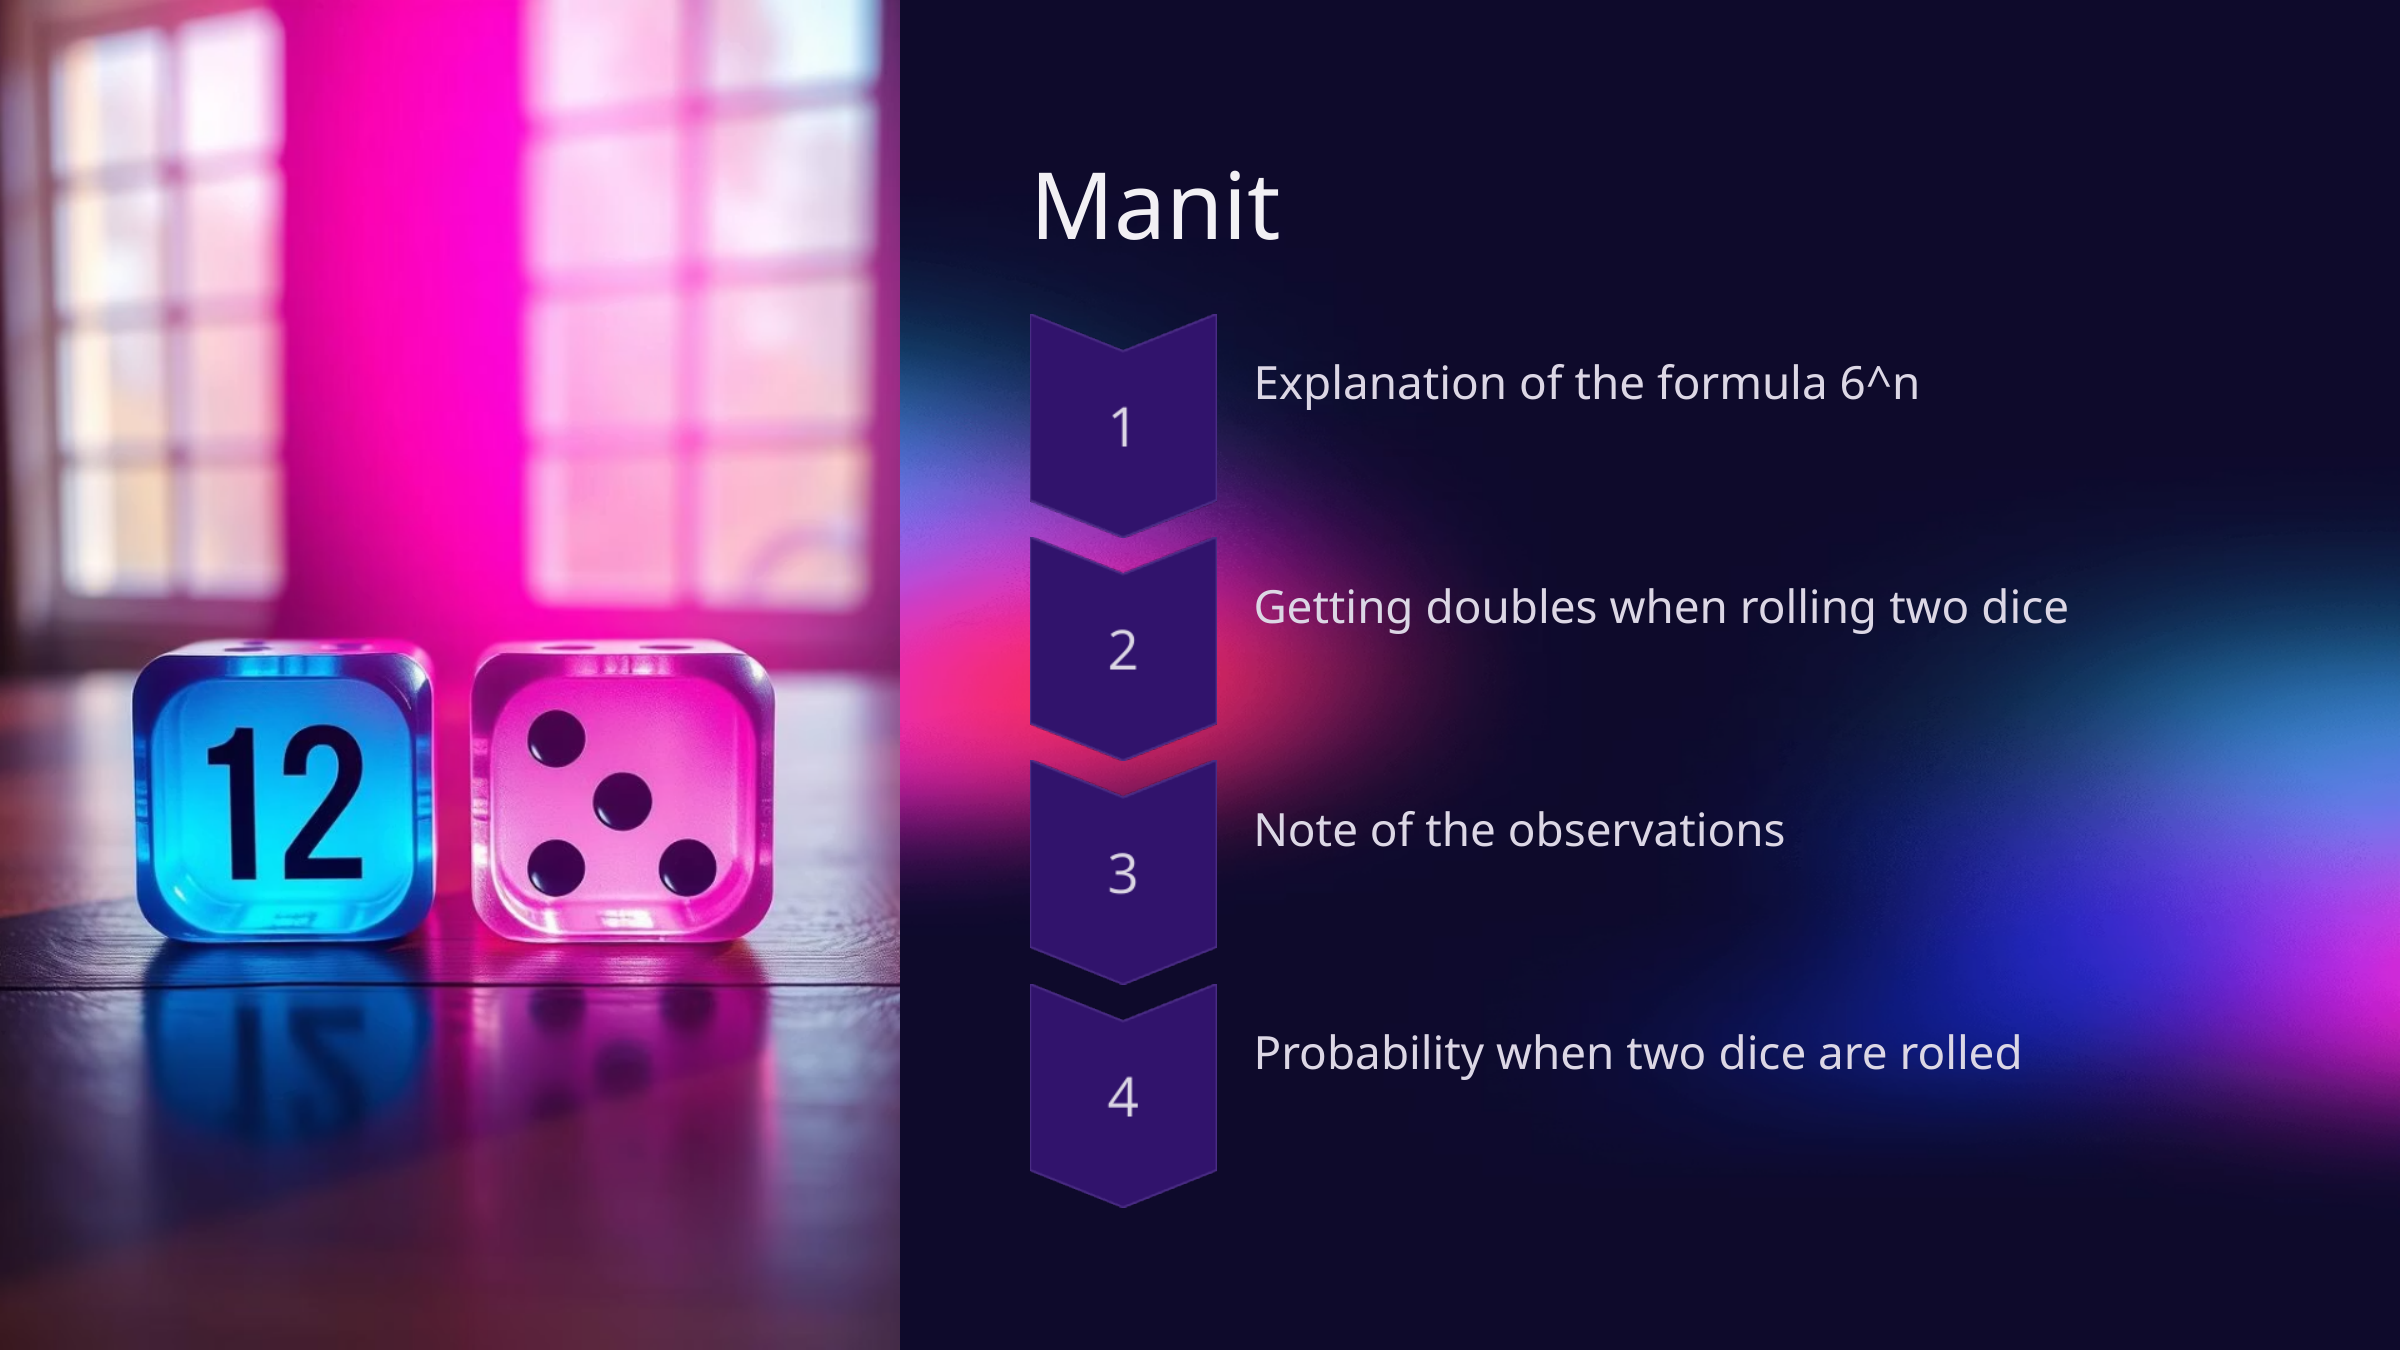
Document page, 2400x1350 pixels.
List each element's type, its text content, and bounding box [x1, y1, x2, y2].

text_box Getting doubles when rolling two dice [1253, 574, 2144, 634]
text_box Explanation of the formula 6^n [1253, 351, 1973, 410]
text_box Probability when two dice are rolled [1253, 1021, 2087, 1080]
text_box Note of the observations [1253, 798, 1824, 857]
picture [0, 0, 2400, 1350]
text_box Manit [1030, 142, 1961, 259]
